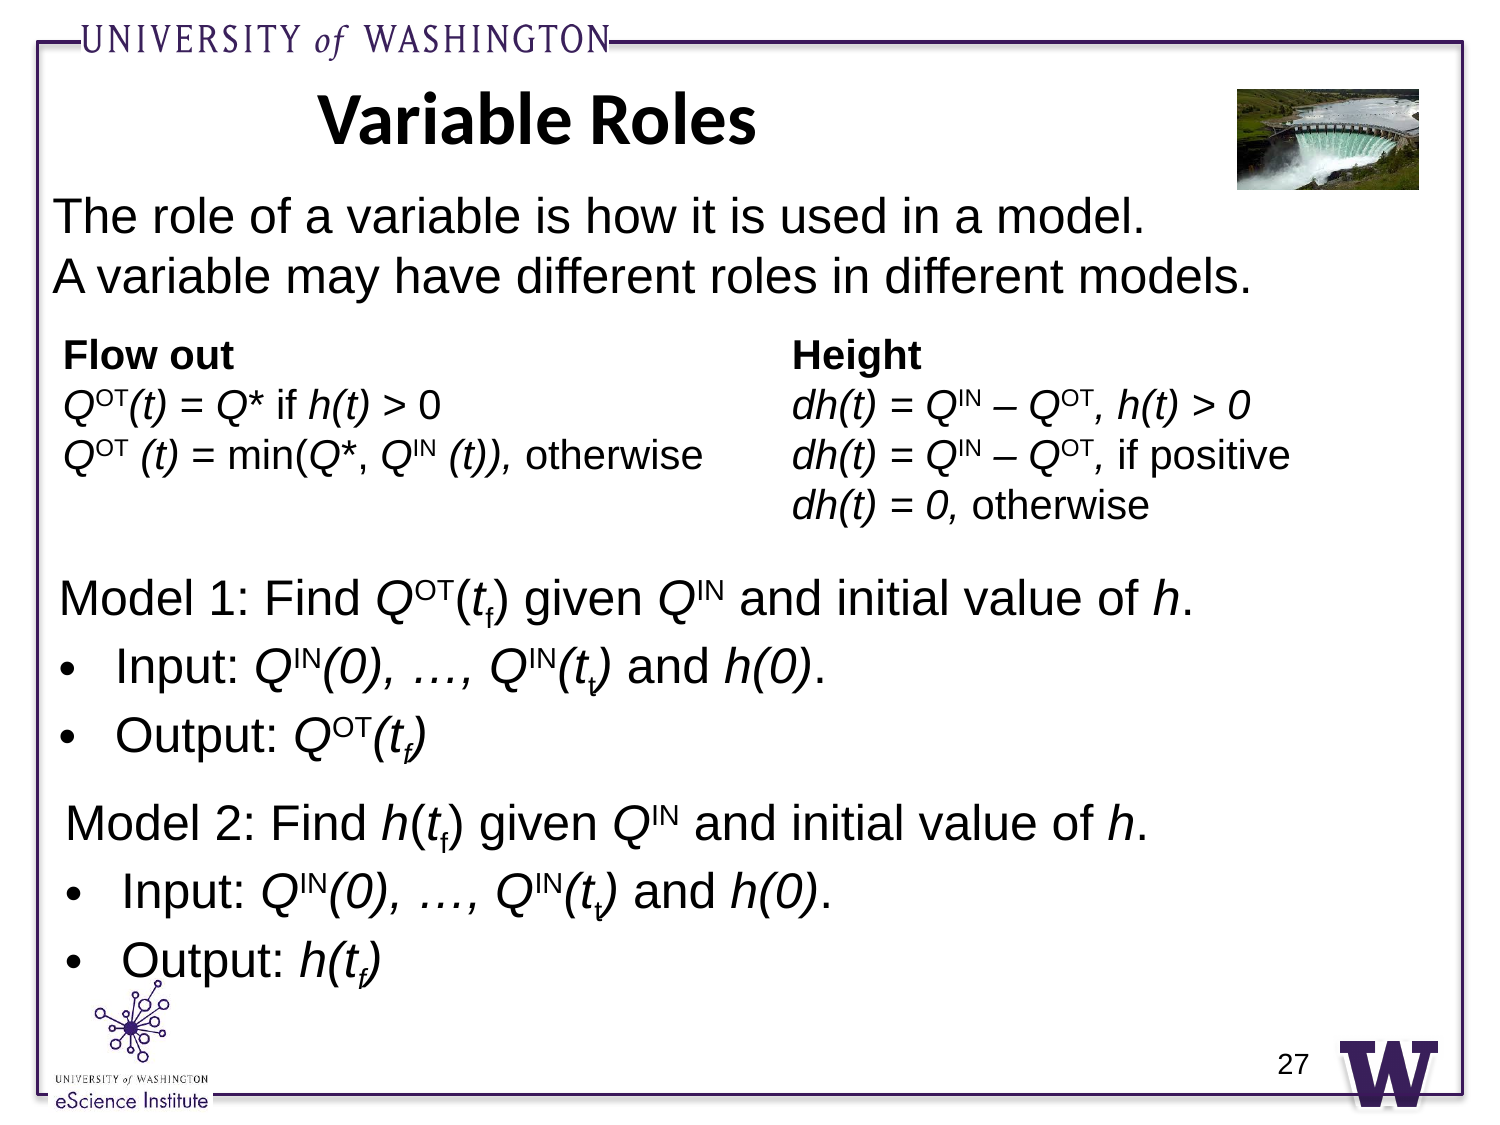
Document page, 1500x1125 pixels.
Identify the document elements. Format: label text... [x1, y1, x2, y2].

text_box Model 1: Find QOT(tf) given QIN and initial value of h. Input: QIN(0), …, QIN(tt) and h(0). Output: QOT(tf) [43, 558, 1444, 778]
slide_number 27 [1262, 1037, 1350, 1098]
text_box Height dh(t) = QIN – QOT, h(t) > 0 dh(t) = QIN – QOT, if positive dh(t) = 0, otherwise [777, 320, 1307, 536]
picture [1237, 89, 1419, 191]
text_box Flow out QOT(t) = Q* if h(t) > 0 QOT (t) = min(Q*, QIN (t)), otherwise [48, 320, 719, 486]
text_box The role of a variable is how it is used in a model. A variable may have different roles in different models. [37, 176, 1438, 312]
picture [81, 24, 609, 61]
title Variable Roles [150, 62, 925, 176]
picture [1340, 1096, 1438, 1107]
picture [1350, 1041, 1438, 1093]
text_box Model 2: Find h(tf) given QIN and initial value of h. Input: QIN(0), …, QIN(tt) and h(0). Output: h(tf) [50, 783, 1450, 1003]
picture [48, 978, 213, 1113]
